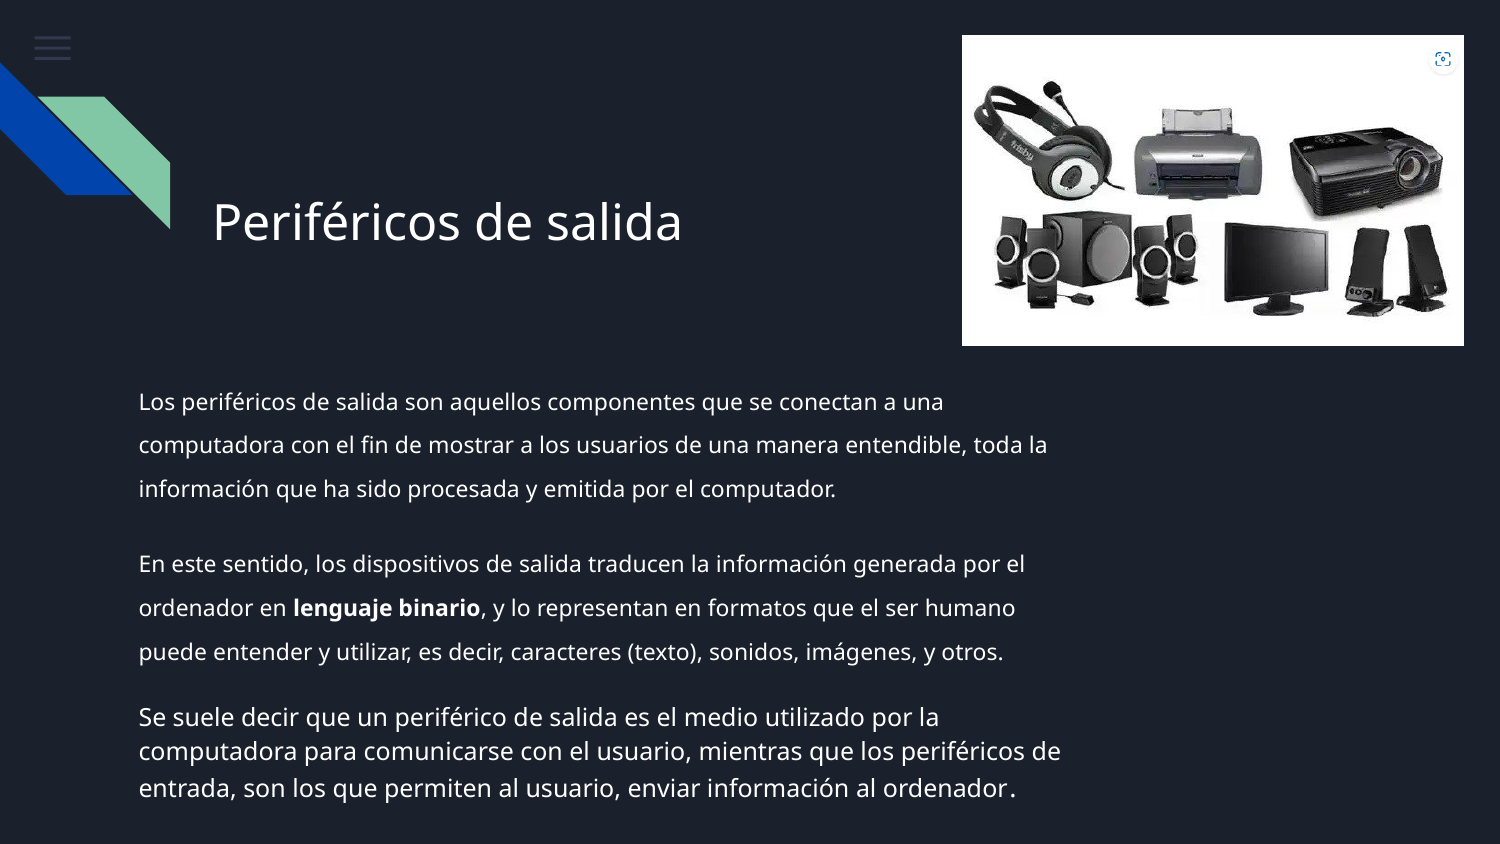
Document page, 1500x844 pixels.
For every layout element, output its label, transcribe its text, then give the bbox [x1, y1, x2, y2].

picture [961, 34, 1464, 347]
title Periféricos de salida [197, 174, 956, 325]
list Los periféricos de salida son aquellos componentes que se conectan a una computadora con el fin de mostrar a los usuarios de una manera entendible, toda la información que ha sido procesada y emitida por el computador. En este sentido, los dispositivos de salida traducen la información generada por el ordenador en lenguaje binario, y lo representan en formatos que el ser humano puede entender y utilizar, es decir, caracteres (texto), sonidos, imágenes, y otros. Se suele decir que un periférico de salida es el medio utilizado por la computadora para comunicarse con el usuario, mientras que los periféricos de entrada, son los que permiten al usuario, enviar información al ordenador. [123, 355, 1088, 489]
